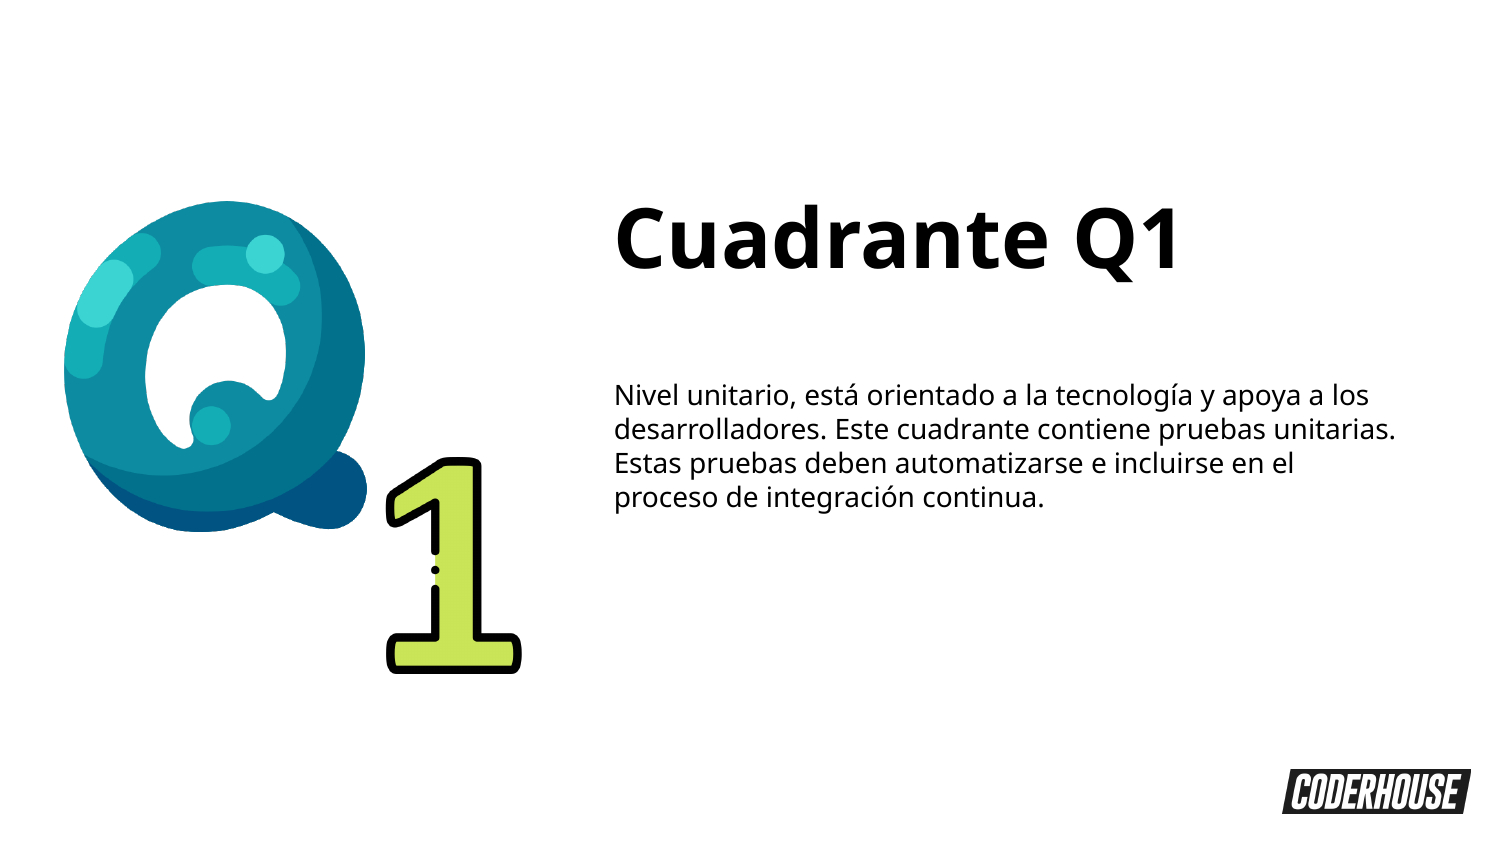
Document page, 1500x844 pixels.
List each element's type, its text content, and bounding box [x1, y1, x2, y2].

picture [1281, 769, 1471, 814]
picture [50, 201, 562, 675]
text_box Cuadrante Q1 [598, 181, 1417, 302]
text_box Nivel unitario, está orientado a la tecnología y apoya a los desarrolladores. Este cuadrante contiene pruebas unitarias. Estas pruebas deben automatizarse e incluirse en el proceso de integración continua. [598, 362, 1417, 595]
